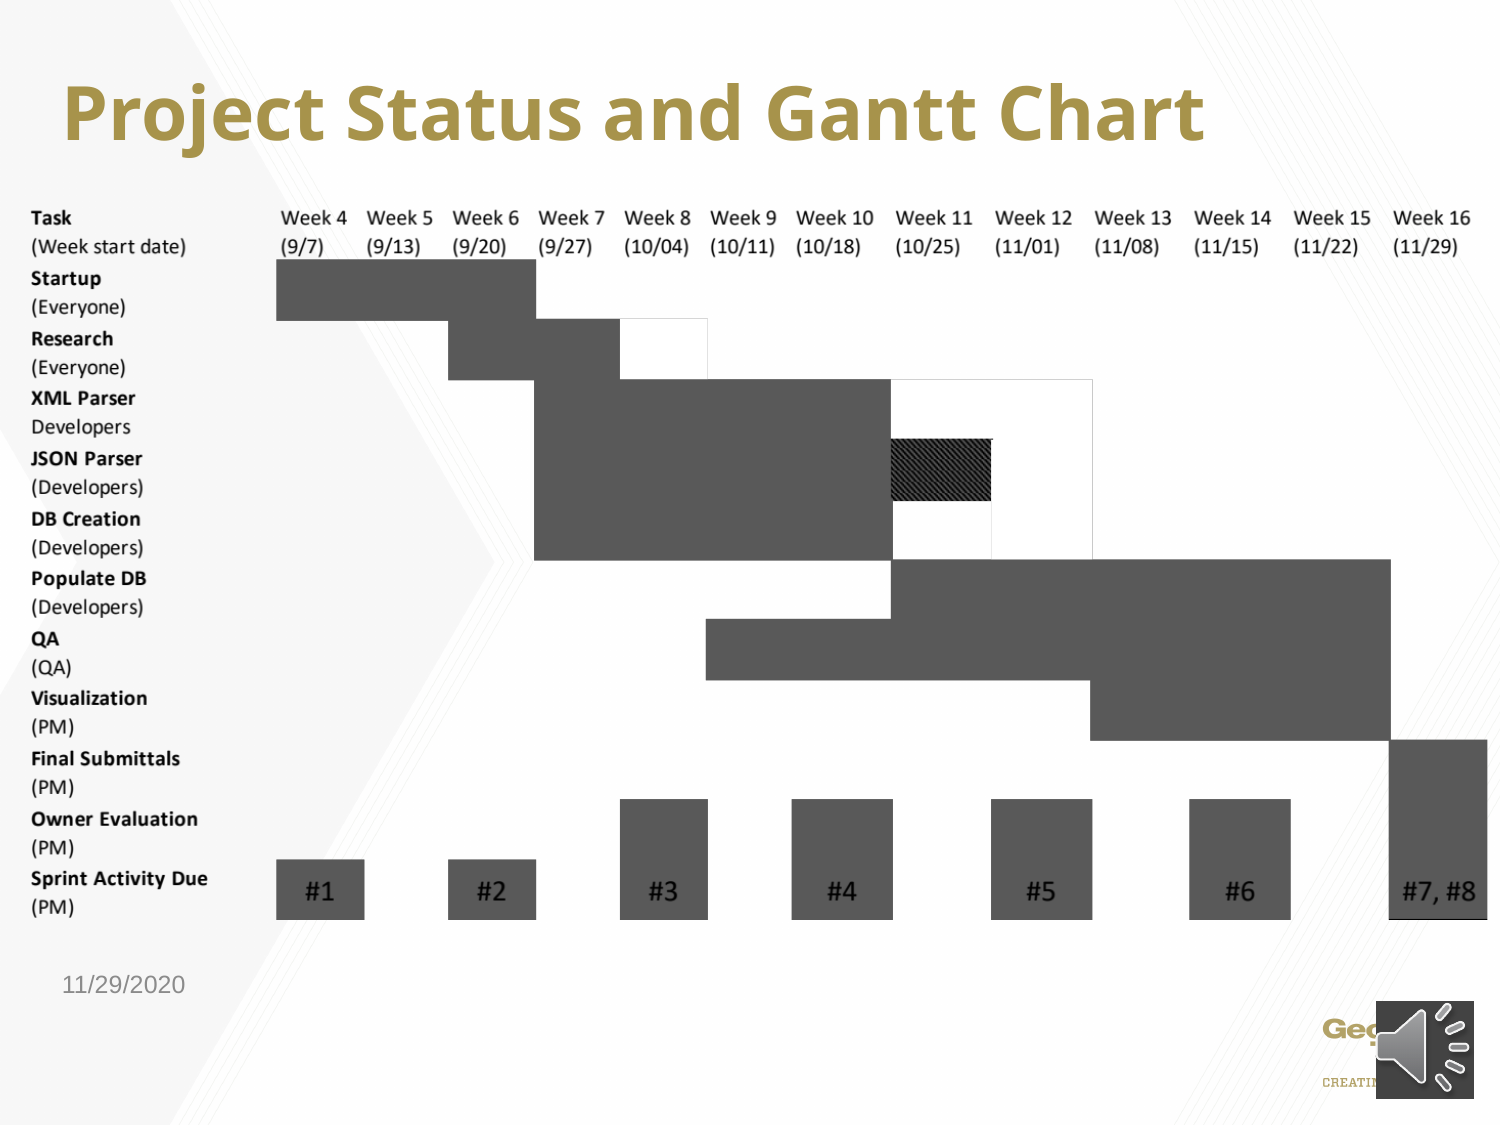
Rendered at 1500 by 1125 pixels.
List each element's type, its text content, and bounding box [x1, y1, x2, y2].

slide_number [46, 953, 385, 1014]
picture [0, 0, 1500, 1125]
title Project Status and Gantt Chart [46, 32, 1454, 199]
